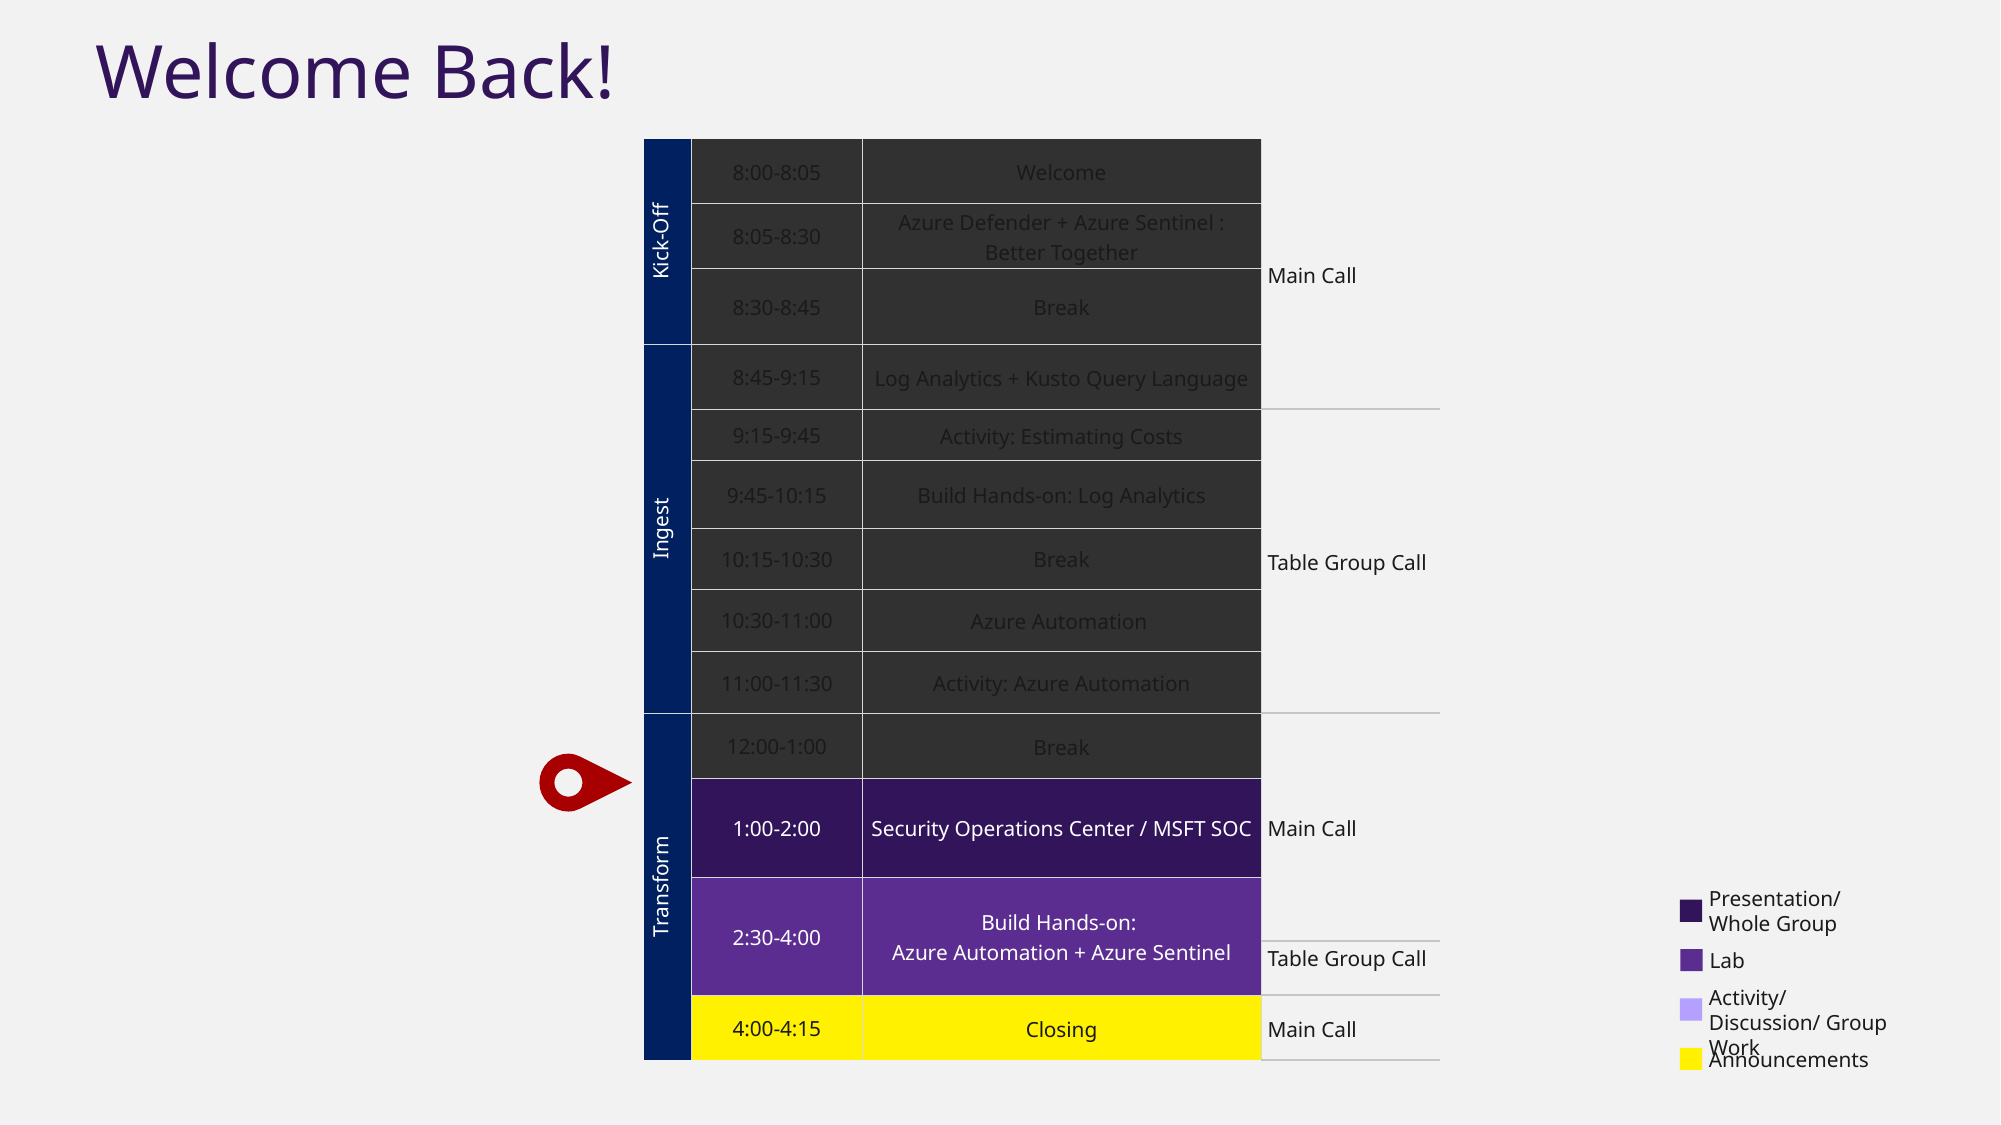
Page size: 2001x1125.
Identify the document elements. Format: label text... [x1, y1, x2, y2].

table_cell 8:05-8:30 [692, 204, 862, 268]
table_cell Break [863, 269, 1261, 344]
table_cell Log Analytics + Kusto Query Language [863, 345, 1261, 409]
text_box Welcome Back! [66, 11, 745, 138]
table_cell Build Hands-on: Log Analytics [863, 461, 1261, 528]
table_cell Break [863, 714, 1261, 778]
table_cell Table Group Call [1262, 410, 1440, 712]
table_cell Transform [644, 714, 691, 1060]
table_cell Ingest [644, 345, 691, 713]
table_cell 1:00-2:00 [692, 779, 862, 877]
table_cell Main Call [1262, 714, 1440, 940]
table_cell 11:00-11:30 [692, 652, 862, 713]
table_cell Main Call [1262, 996, 1440, 1059]
table_cell Closing [863, 996, 1261, 1060]
table_cell Azure Defender + Azure Sentinel : Better Together [863, 204, 1261, 268]
table_cell 2:30-4:00 [692, 878, 862, 995]
table_cell 9:15-9:45 [692, 410, 862, 460]
table_cell 9:45-10:15 [692, 461, 862, 528]
table_cell Break [863, 529, 1261, 589]
table_cell 10:15-10:30 [692, 529, 862, 589]
table_cell Table Group Call [1262, 942, 1440, 994]
table_cell Security Operations Center / MSFT SOC [863, 779, 1261, 877]
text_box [1679, 885, 1899, 1072]
table_cell Activity: Estimating Costs [863, 410, 1261, 460]
text_box [540, 754, 630, 811]
table_cell 10:30-11:00 [692, 590, 862, 651]
table_header Welcome [863, 139, 1261, 203]
table_header 8:00-8:05 [692, 139, 862, 203]
table_cell 12:00-1:00 [692, 714, 862, 778]
table_header Main Call [1262, 139, 1440, 408]
table_cell Activity: Azure Automation [863, 652, 1261, 713]
table_cell Azure Automation [863, 590, 1261, 651]
table_cell 4:00-4:15 [692, 996, 862, 1060]
table_cell 8:45-9:15 [692, 345, 862, 409]
table_cell 8:30-8:45 [692, 269, 862, 344]
table_header Kick-Off [644, 139, 691, 344]
table_cell Build Hands-on: Azure Automation + Azure Sentinel [863, 878, 1261, 995]
